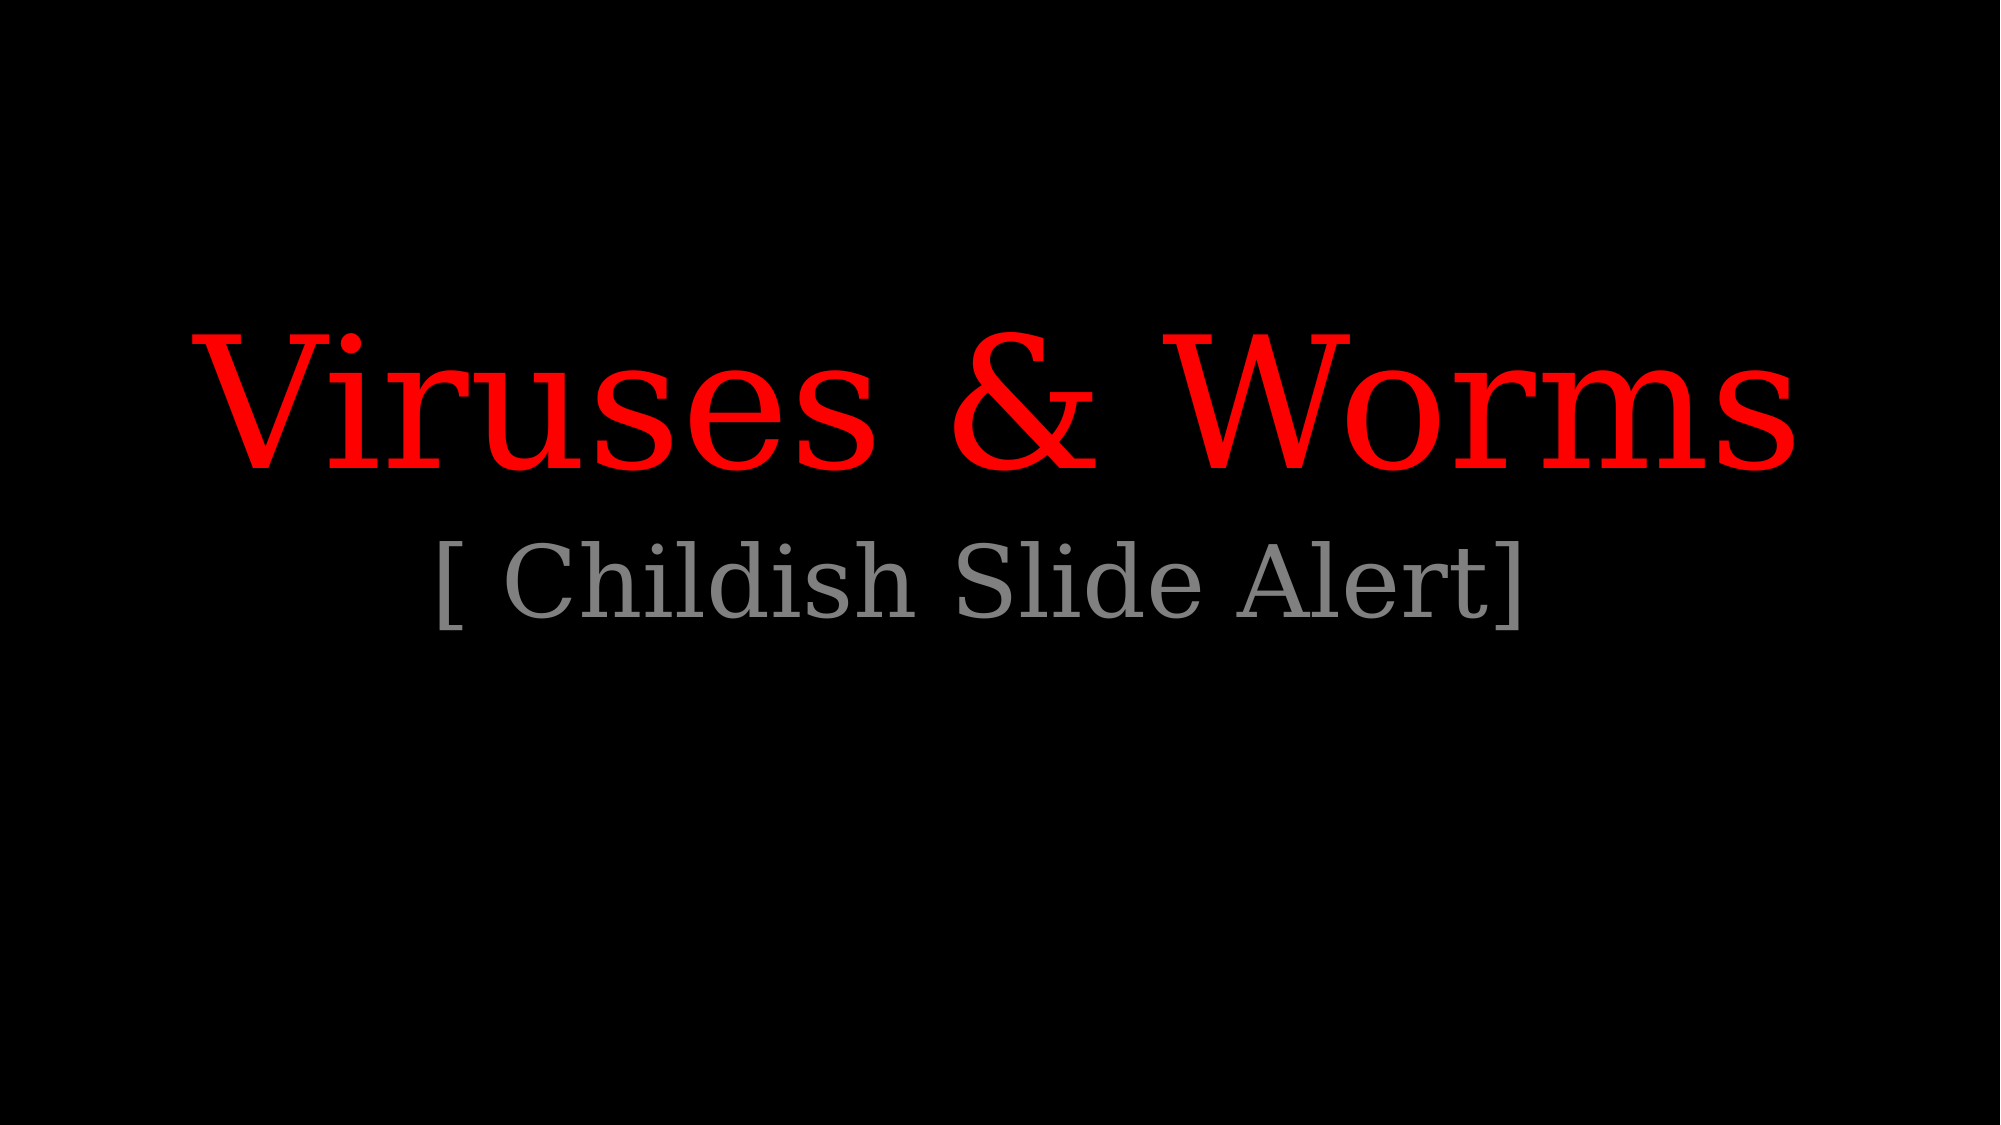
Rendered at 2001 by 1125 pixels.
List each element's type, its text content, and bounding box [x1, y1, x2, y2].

text_box [ Childish Slide Alert] [423, 509, 1536, 645]
text_box Viruses & Worms [144, 277, 1855, 513]
